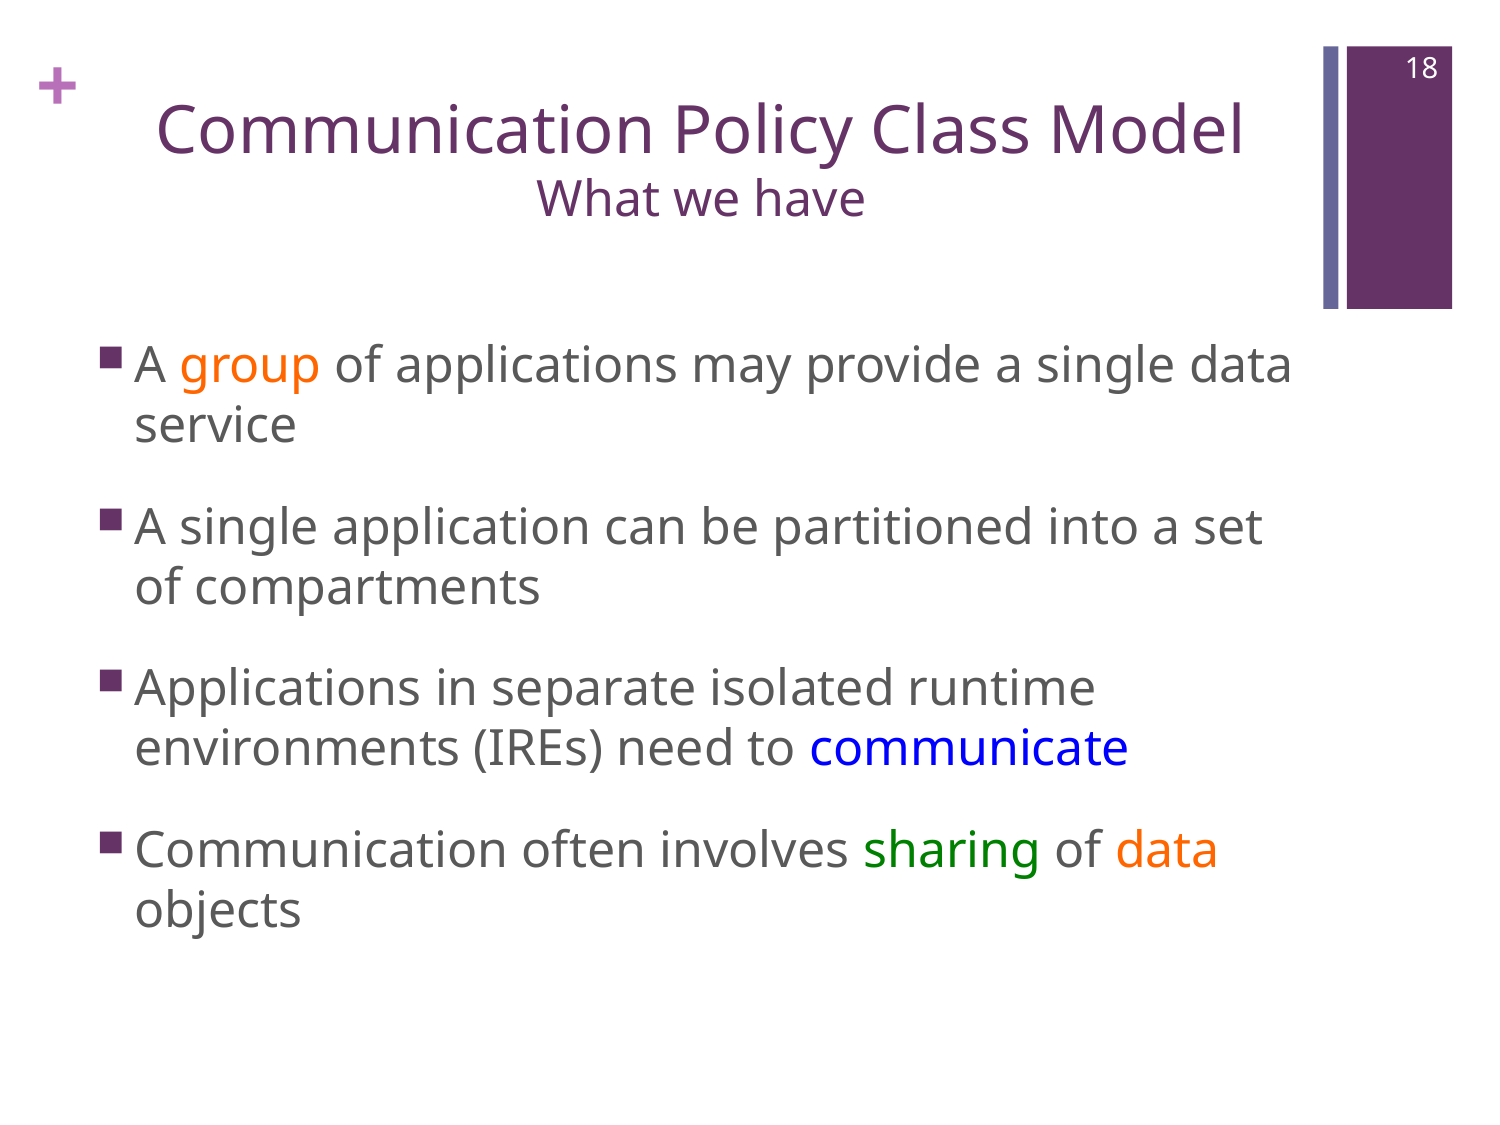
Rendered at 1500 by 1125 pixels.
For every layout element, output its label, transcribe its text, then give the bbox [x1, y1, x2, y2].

slide_number 18 [1362, 39, 1454, 100]
list A group of applications may provide a single data service A single application can be partitioned into a set of compartments Applications in separate isolated runtime environments (IREs) need to communicate Communication often involves sharing of data objects [81, 324, 1322, 1005]
title Communication Policy Class Model What we have [81, 79, 1322, 263]
